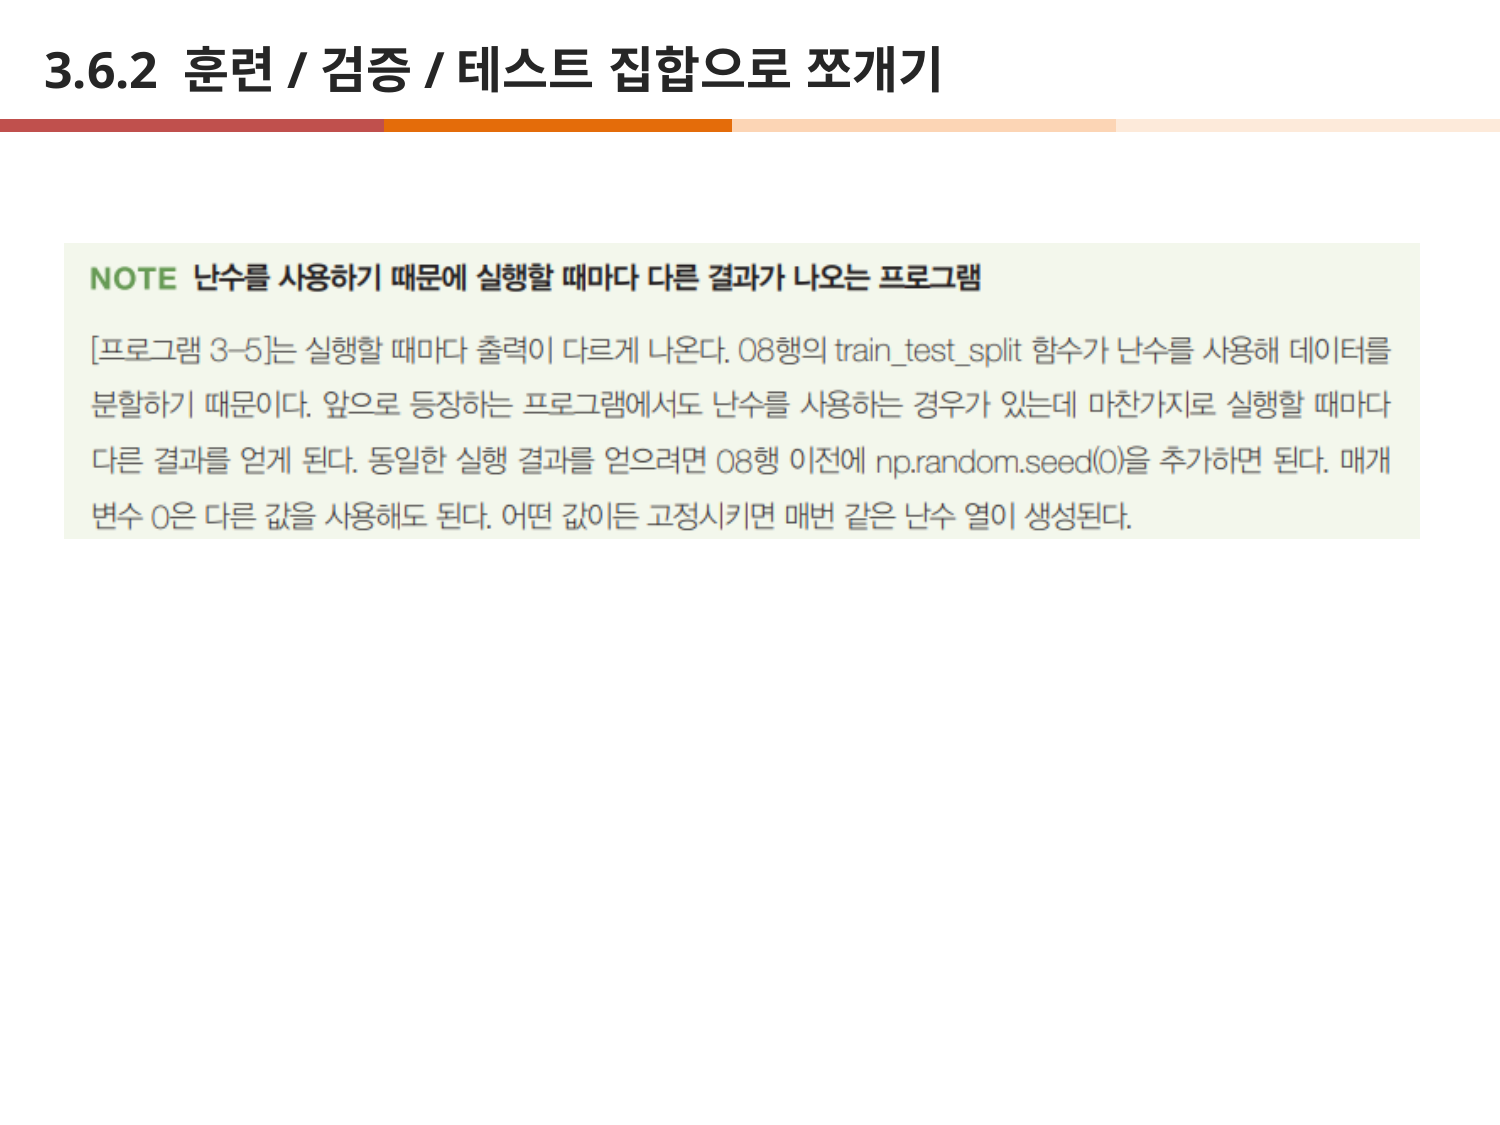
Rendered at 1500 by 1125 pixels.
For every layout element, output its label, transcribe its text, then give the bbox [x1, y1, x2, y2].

picture [64, 243, 1421, 540]
title 3.6.2 훈련/검증/테스트 집합으로 쪼개기 [29, 23, 1471, 114]
